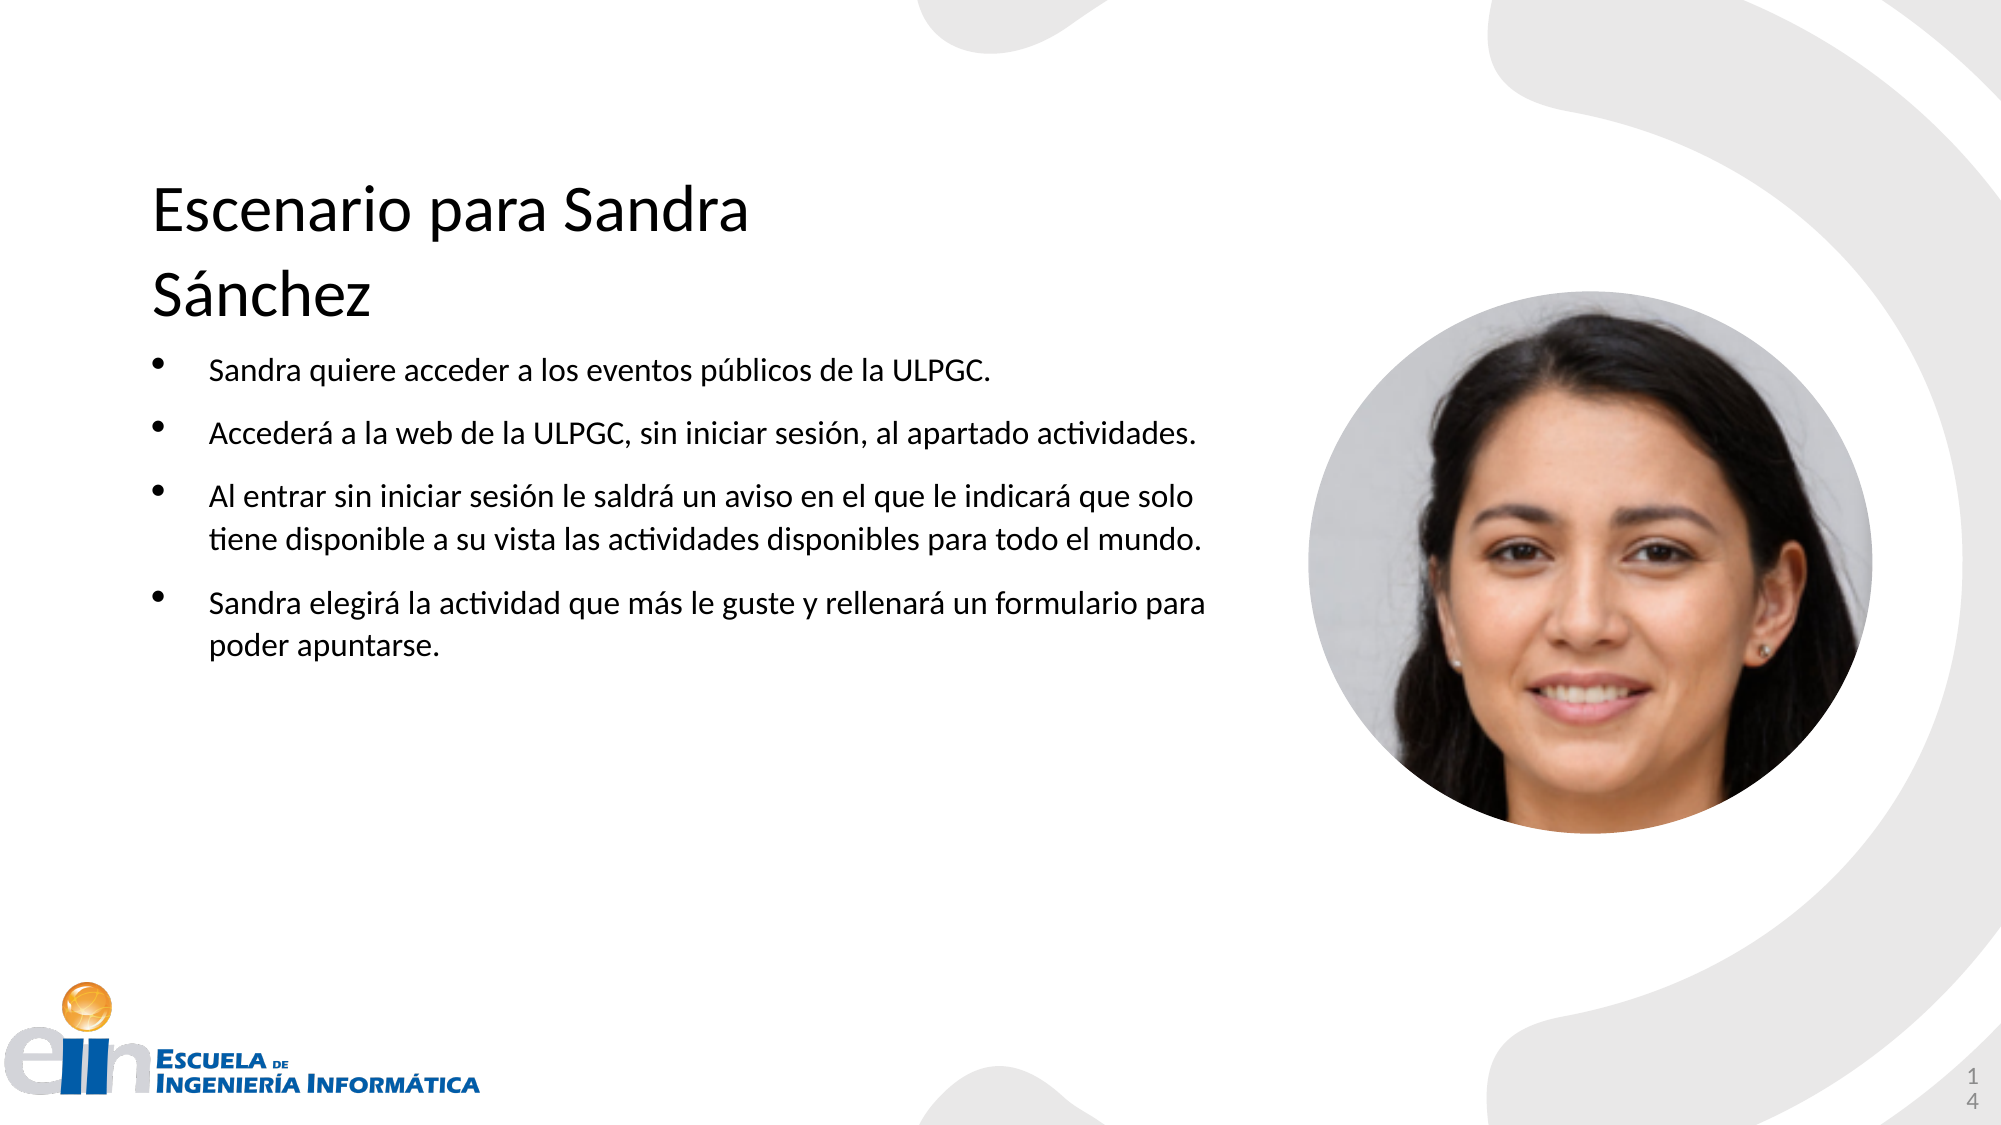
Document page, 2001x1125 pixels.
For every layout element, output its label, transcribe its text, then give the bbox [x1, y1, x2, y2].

list Sandra quiere acceder a los eventos públicos de la ULPGC. Accederá a la web de la ULPGC, sin iniciar sesión, al apartado actividades. Al entrar sin iniciar sesión le saldrá un aviso en el que le indicará que solo tiene disponible a su vista las actividades disponibles para todo el mundo. Sandra elegirá la actividad que más le guste y rellenará un formulario para poder apuntarse. [137, 337, 1235, 963]
title Escenario para Sandra Sánchez [137, 75, 783, 337]
slide_number 14 [1951, 1059, 2000, 1090]
picture [0, 982, 480, 1125]
picture [1308, 291, 1873, 834]
